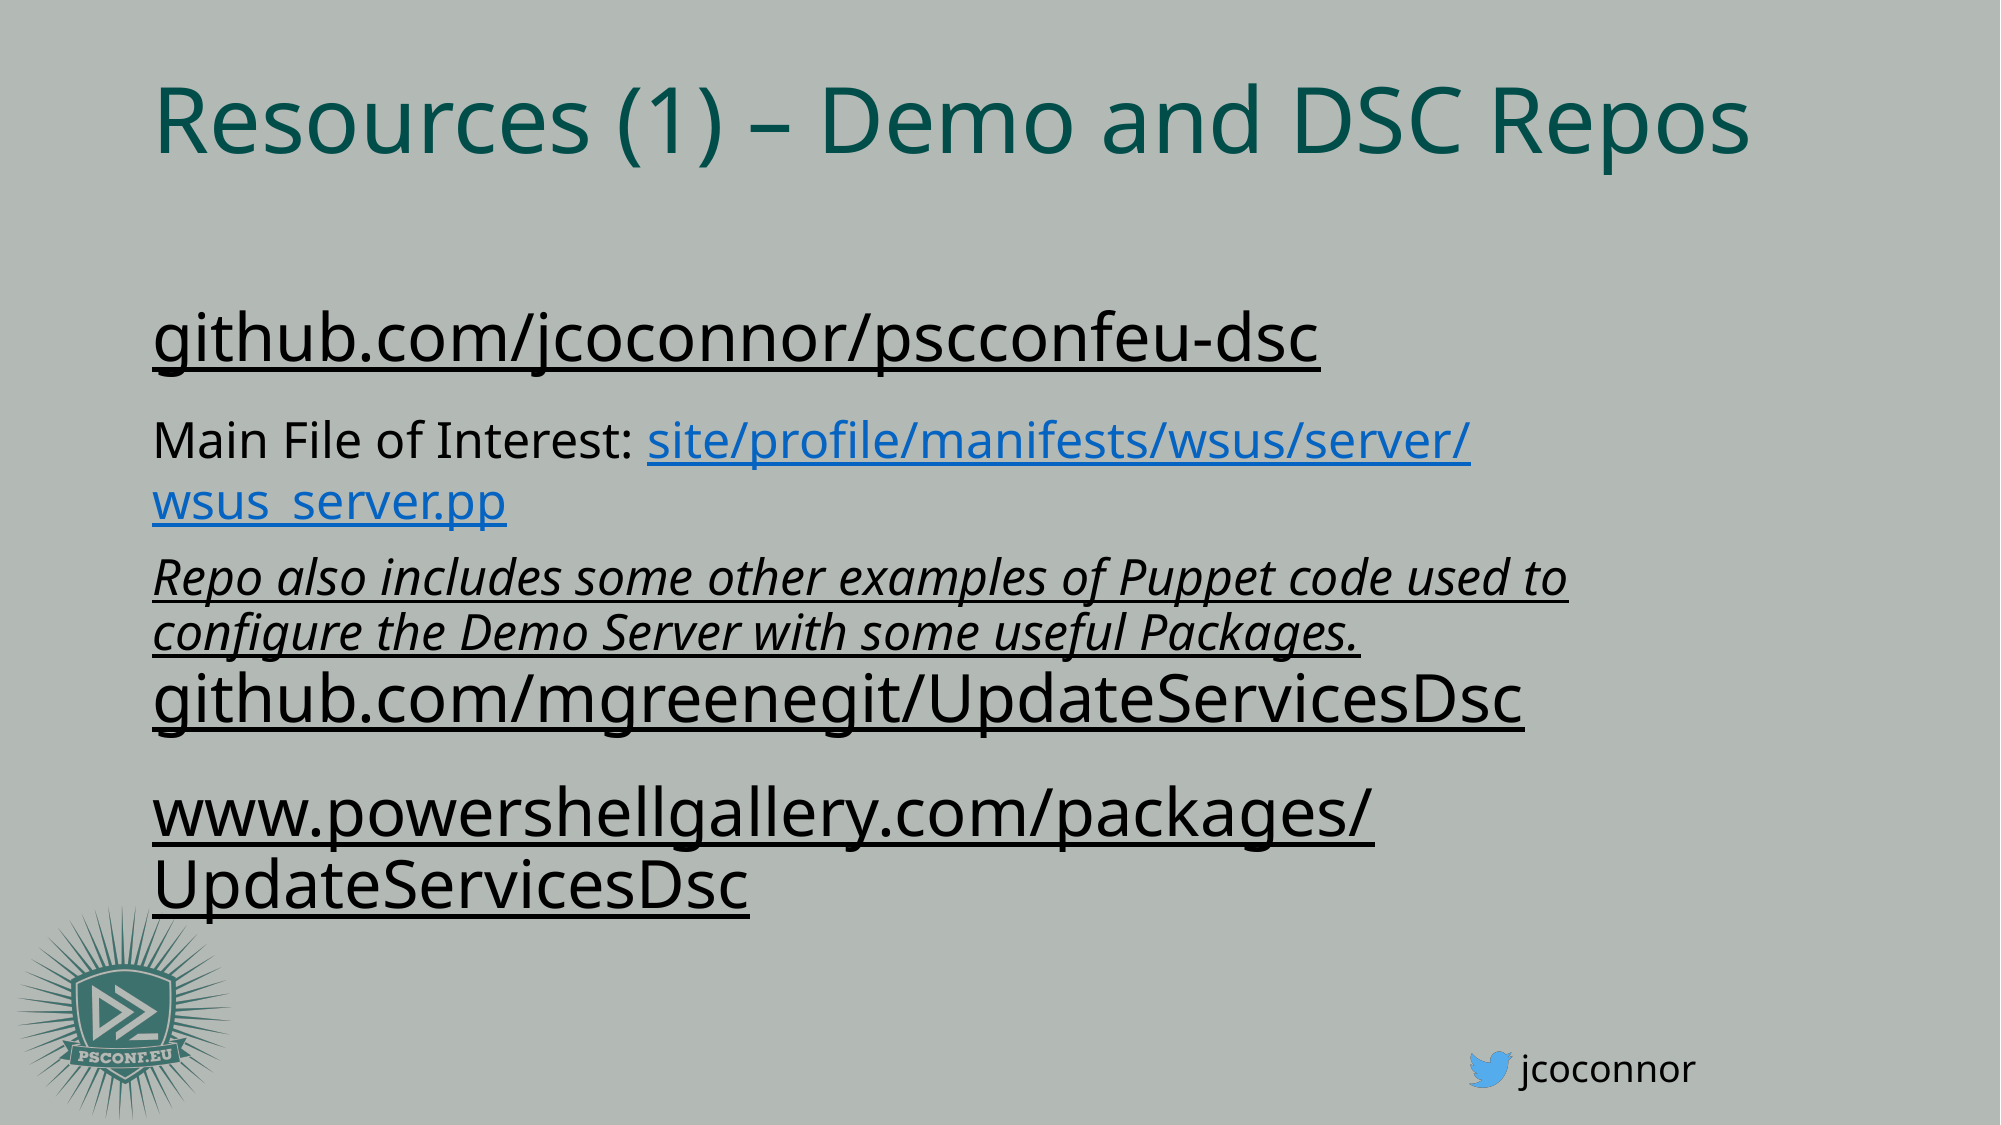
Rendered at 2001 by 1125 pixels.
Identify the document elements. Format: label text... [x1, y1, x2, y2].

text_box github.com/mgreenegit/UpdateServicesDsc [137, 657, 1906, 753]
text_box Main File of Interest: site/profile/manifests/wsus/server/wsus_server.pp Repo also includes some other examples of Puppet code used to configure the Demo Server with some useful Packages. [137, 401, 1797, 501]
footer jcoconnor [1505, 1037, 1863, 1098]
picture [1458, 1037, 1523, 1103]
title Resources (1) – Demo and DSC Repos [137, 59, 1863, 188]
text_box www.powershellgallery.com/packages/UpdateServicesDsc [137, 771, 1888, 951]
list github.com/jcoconnor/pscconfeu-dsc [137, 296, 1906, 392]
